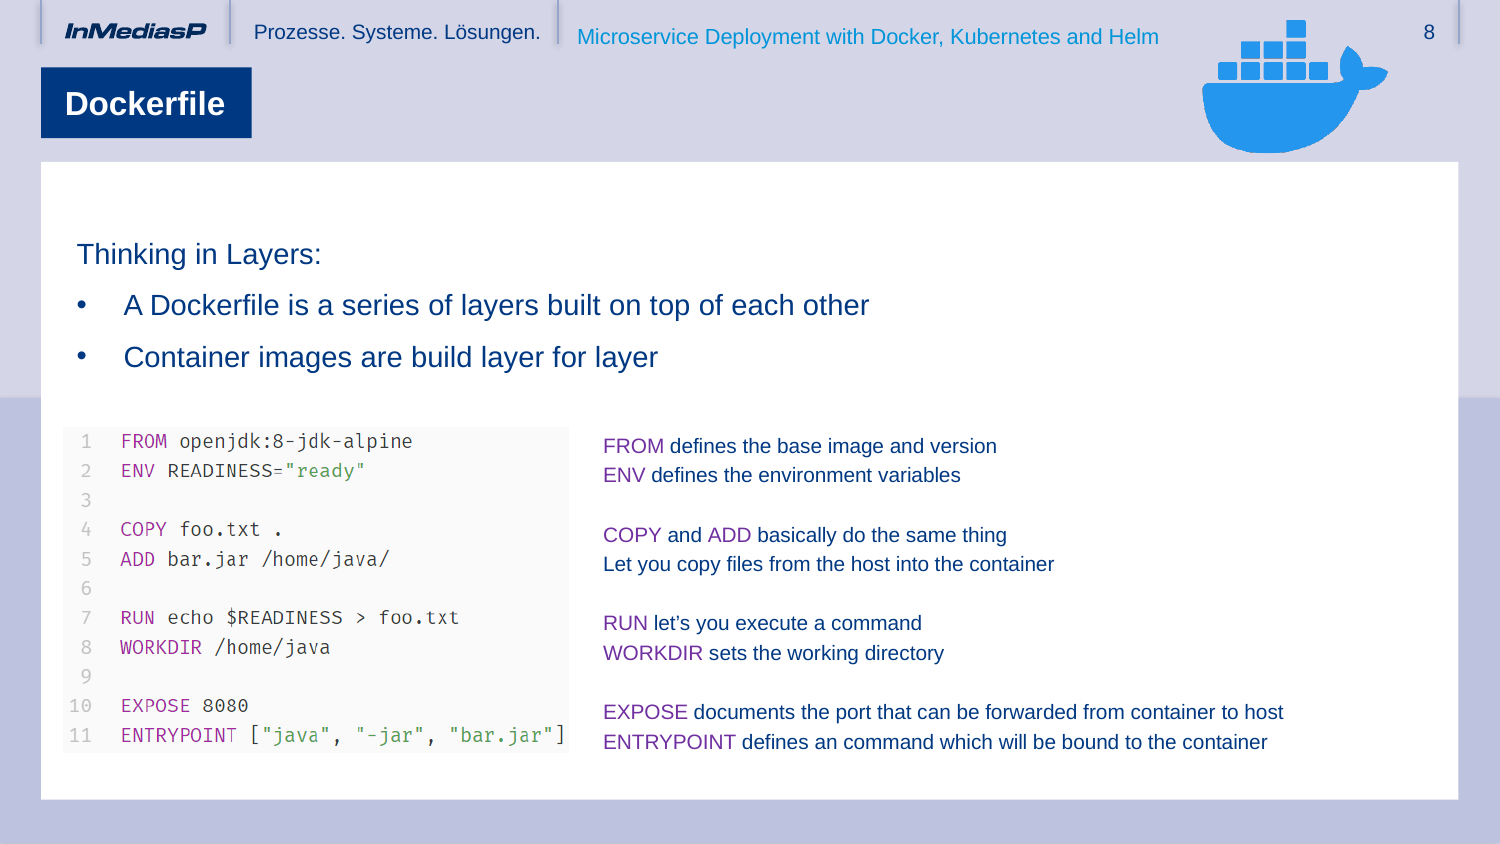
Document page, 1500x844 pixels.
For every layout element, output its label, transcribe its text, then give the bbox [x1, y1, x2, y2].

picture [1163, 19, 1406, 163]
list Thinking in Layers: A Dockerfile is a series of layers built on top of each other Container images are build layer for layer [76, 232, 1141, 417]
picture [63, 427, 569, 753]
title Dockerfile [40, 67, 252, 139]
text_box Microservice Deployment with Docker, Kubernetes and Helm [577, 11, 1176, 49]
text_box FROM defines the base image and version ENV defines the environment variables COPY and ADD basically do the same thing Let you copy files from the host into the container RUN let’s you execute a command WORKDIR sets the working directory EXPOSE documents the port that can be forwarded from container to host ENTRYPOINT defines an command which will be bound to the container [603, 427, 1371, 754]
